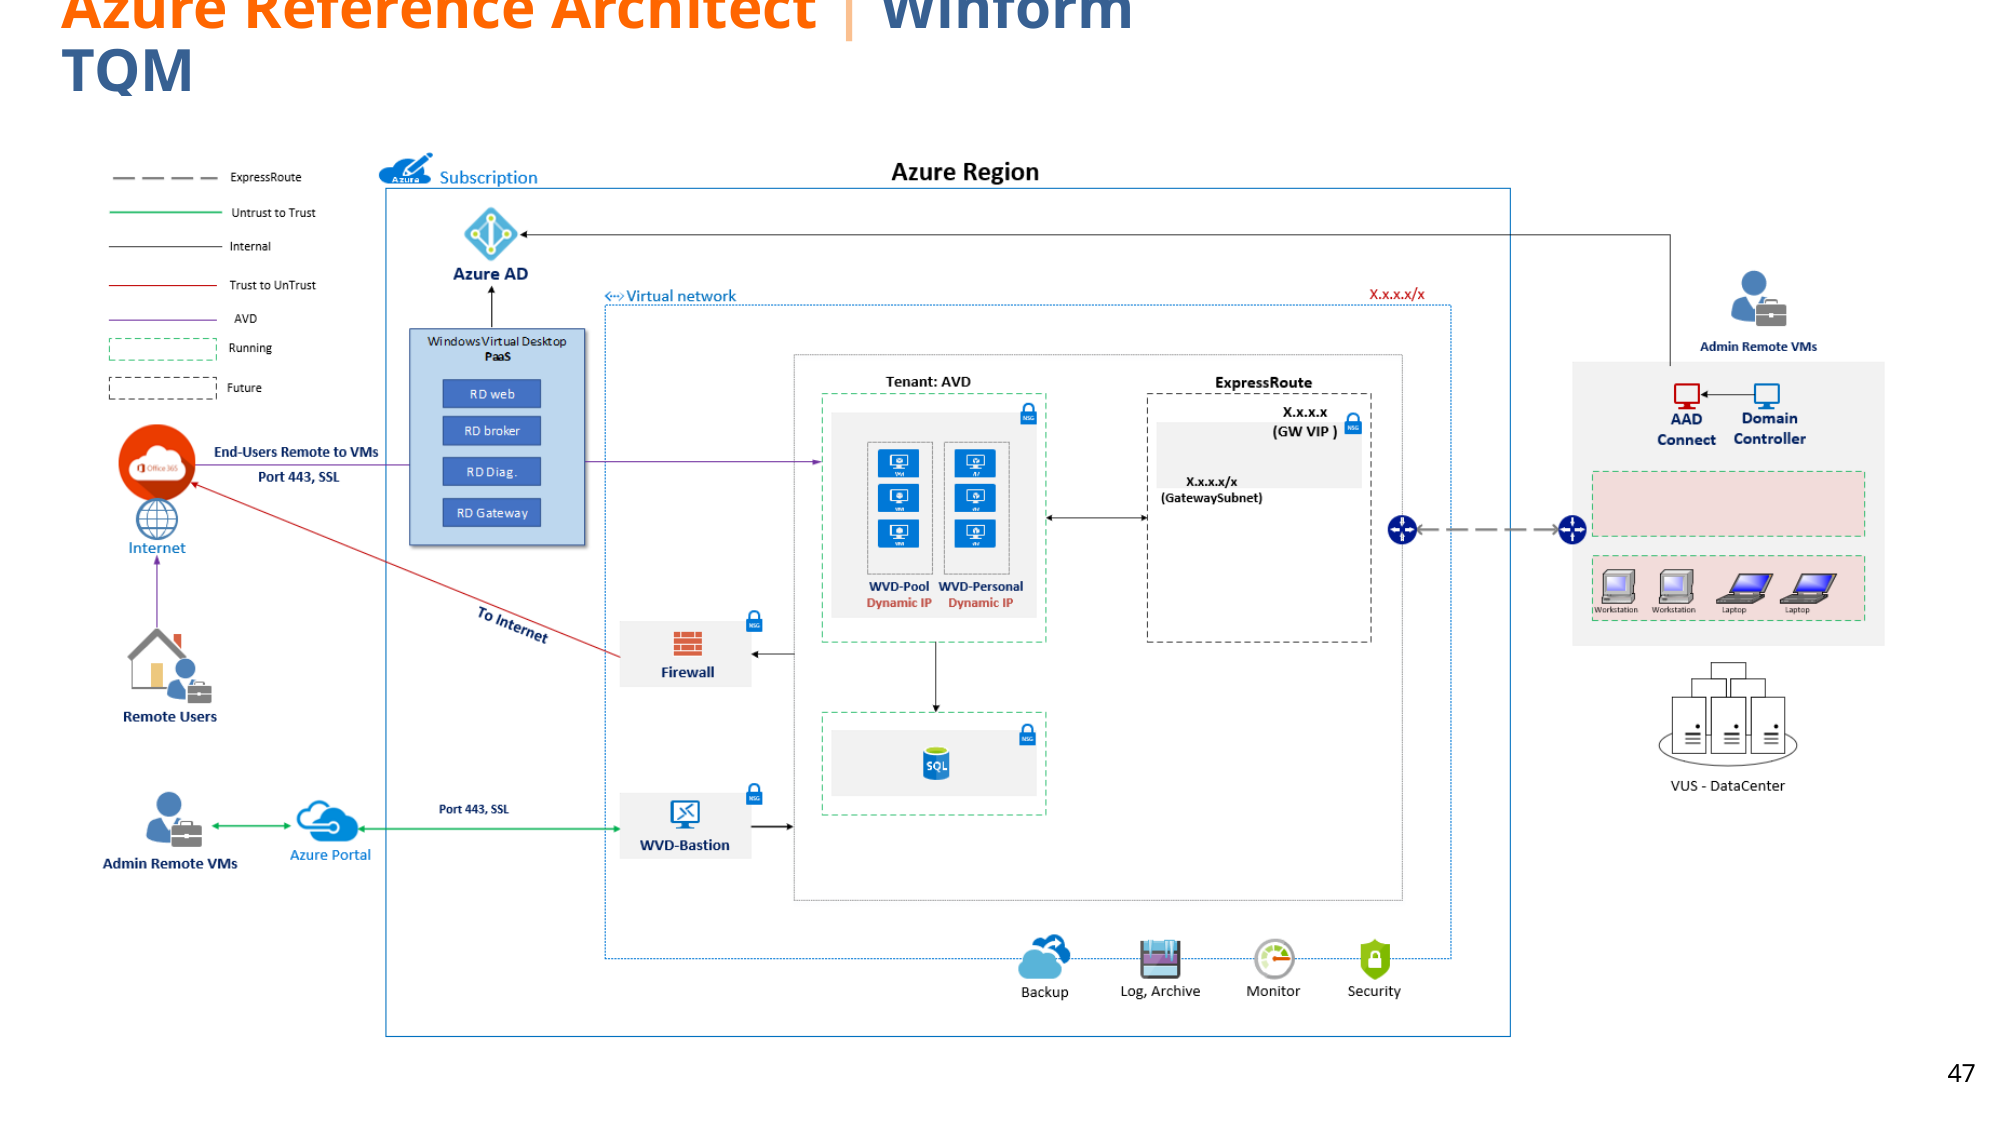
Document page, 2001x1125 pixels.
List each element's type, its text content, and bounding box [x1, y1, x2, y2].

text_box Azure Reference Architect | Winform TQM [46, 35, 1270, 112]
text_box 47 [1932, 1050, 1993, 1111]
picture [83, 95, 1917, 1063]
